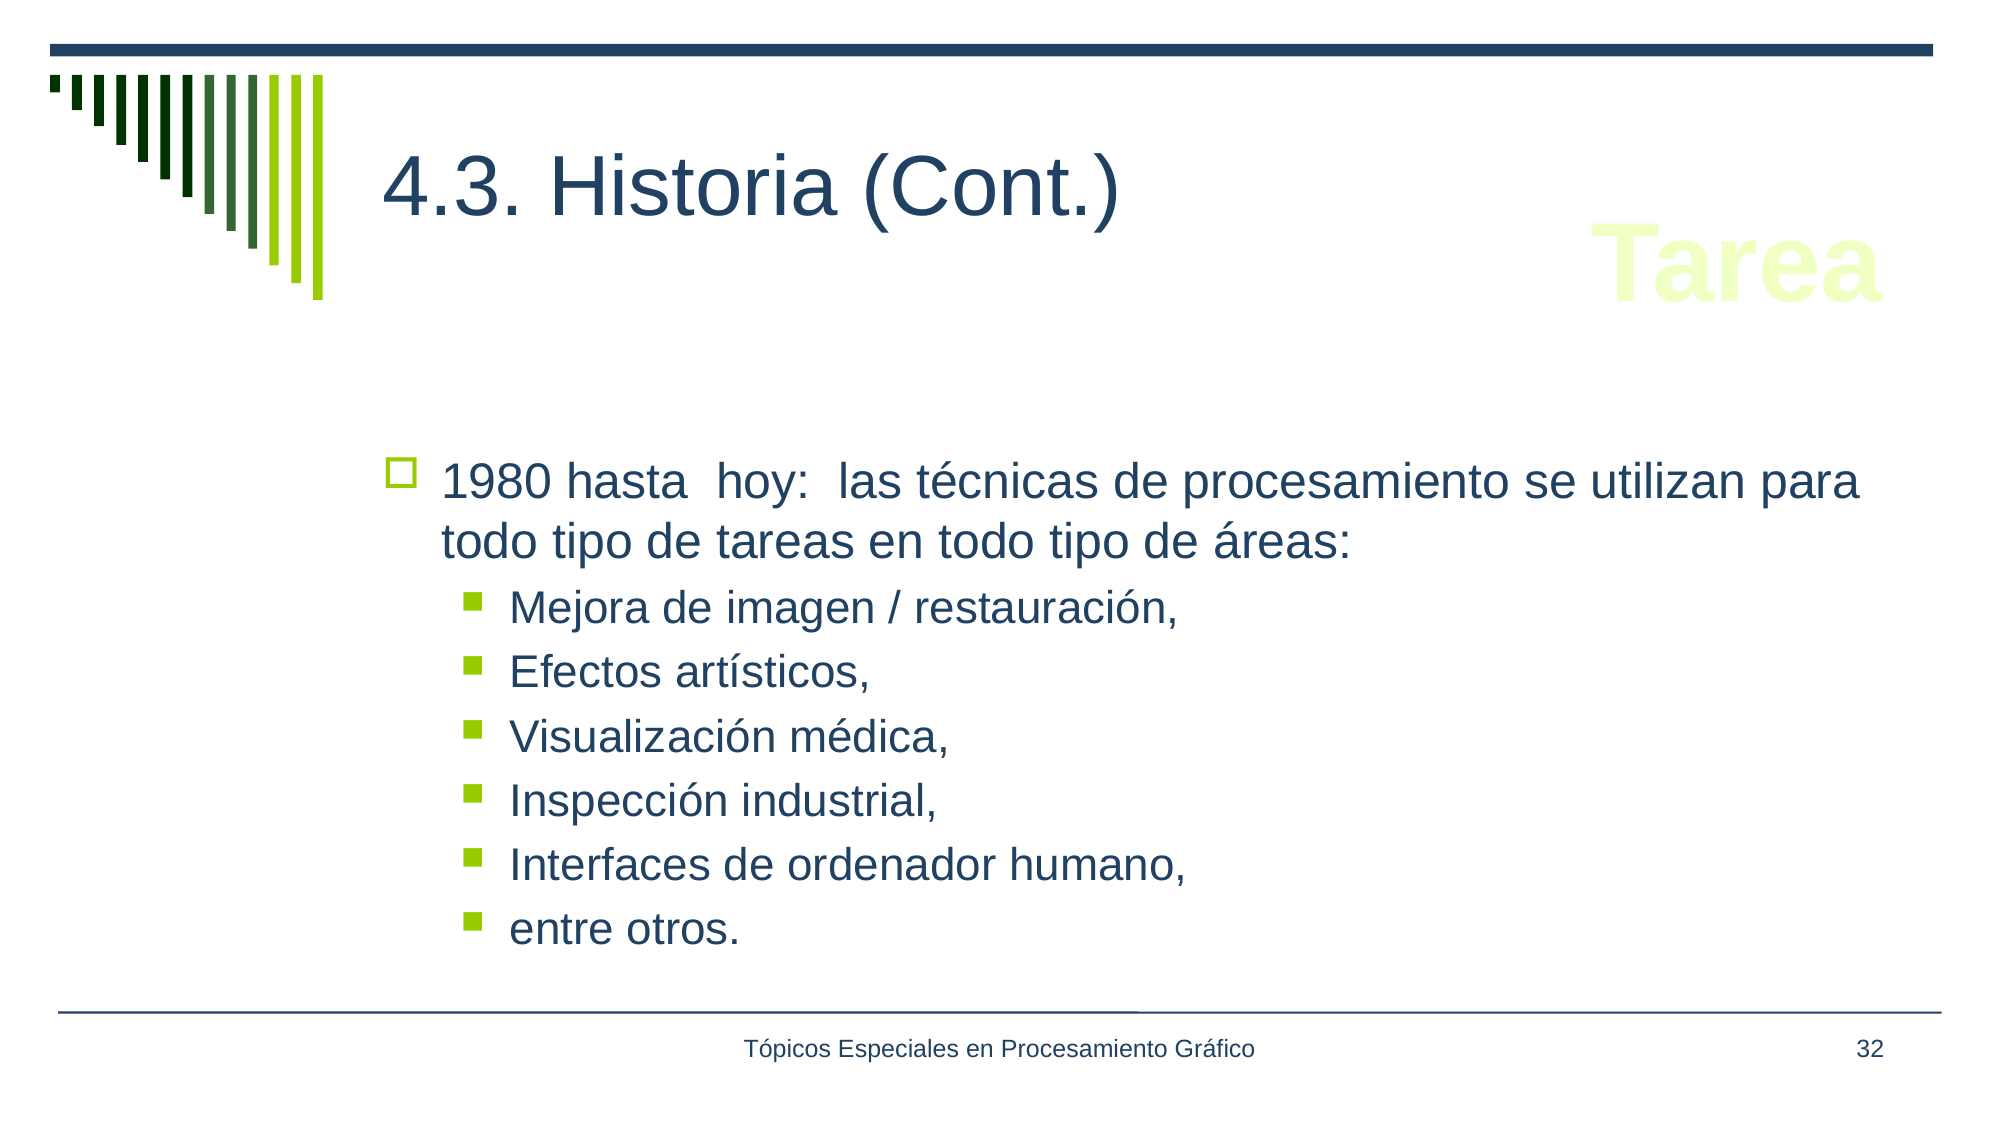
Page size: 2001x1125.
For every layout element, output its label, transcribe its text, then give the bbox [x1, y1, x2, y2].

title 4.3. Historia (Cont.) [366, 74, 1901, 288]
footer Tópicos Especiales en Procesamiento Gráfico [683, 1024, 1317, 1101]
list 1980 hasta hoy: las técnicas de procesamiento se utilizan para todo tipo de tareas en todo tipo de áreas: Mejora de imagen / restauración, Efectos artísticos, Visualización médica, Inspección industrial, Interfaces de ordenador humano, entre otros. [366, 441, 1901, 988]
slide_number 32 [1433, 1024, 1901, 1101]
text_box Tarea [1576, 181, 1899, 332]
